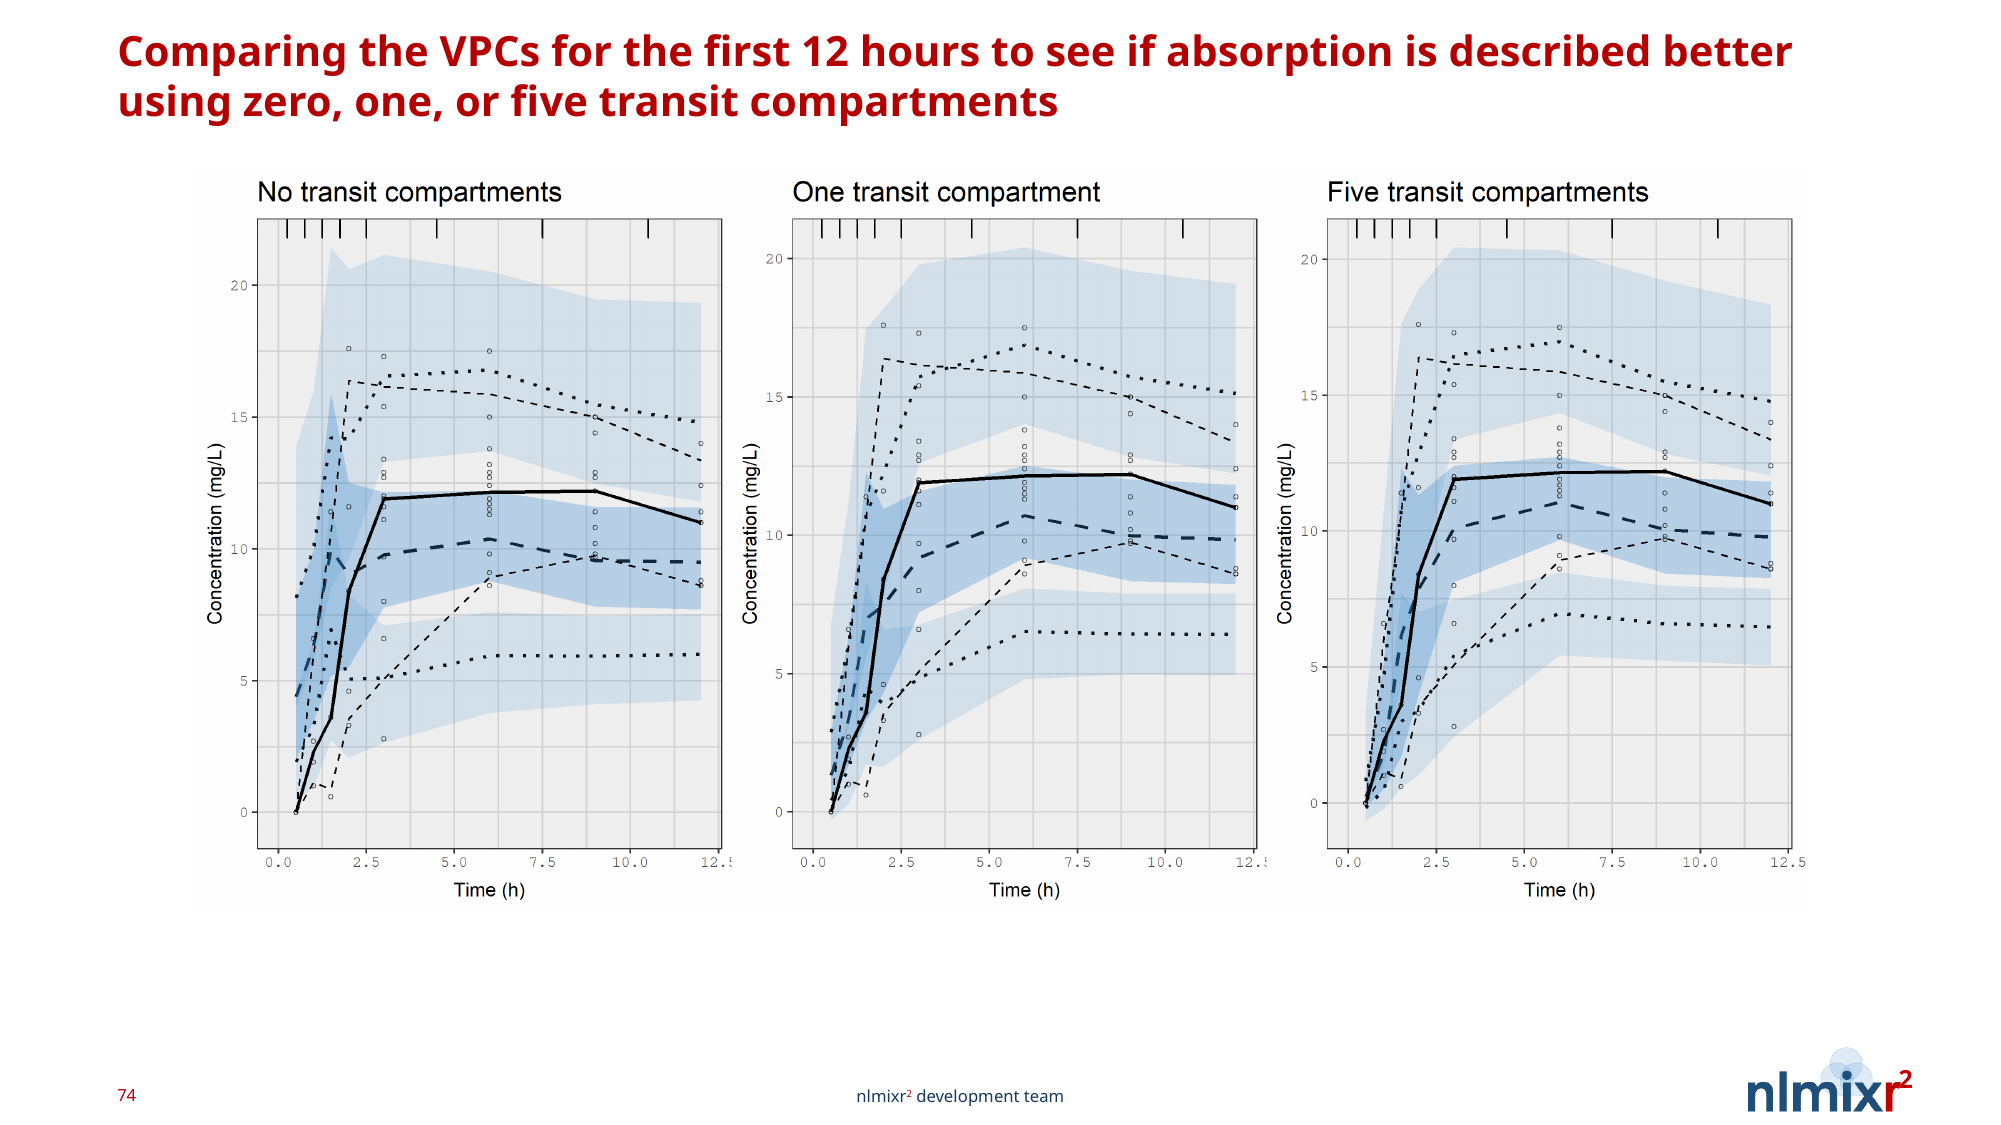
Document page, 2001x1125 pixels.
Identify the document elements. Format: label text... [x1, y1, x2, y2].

title Comparing the VPCs for the first 12 hours to see if absorption is described better using zero, one, or five transit compartments [102, 18, 1898, 181]
picture [1738, 1036, 1910, 1123]
picture [187, 164, 1811, 915]
slide_number 74 [102, 1076, 276, 1115]
footer nlmixr2 development team [354, 1076, 1567, 1115]
